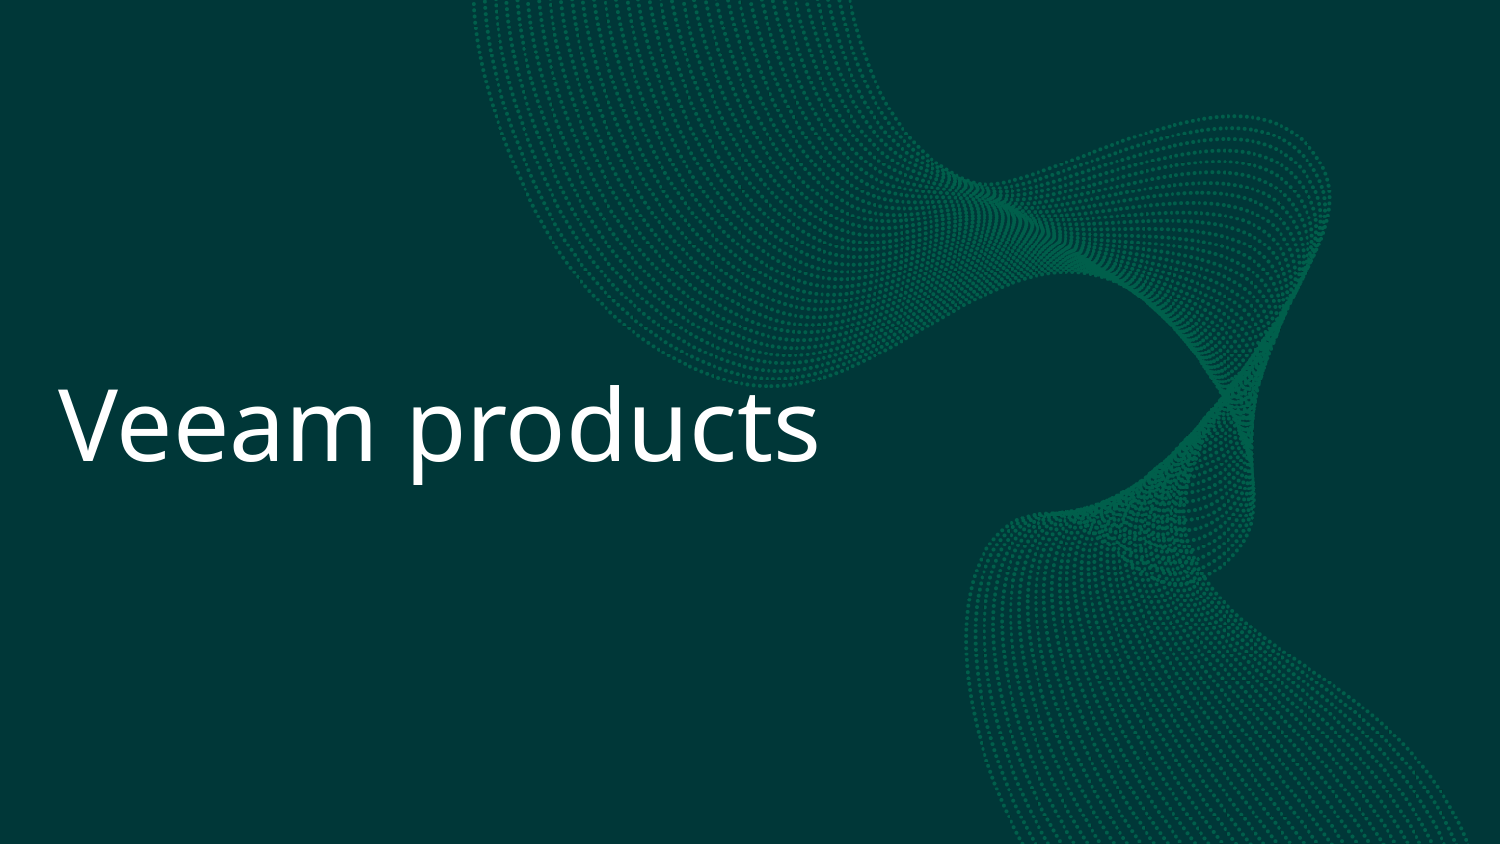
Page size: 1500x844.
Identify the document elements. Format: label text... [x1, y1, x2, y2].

picture [472, 0, 1469, 844]
list Veeam products [58, 353, 1442, 490]
